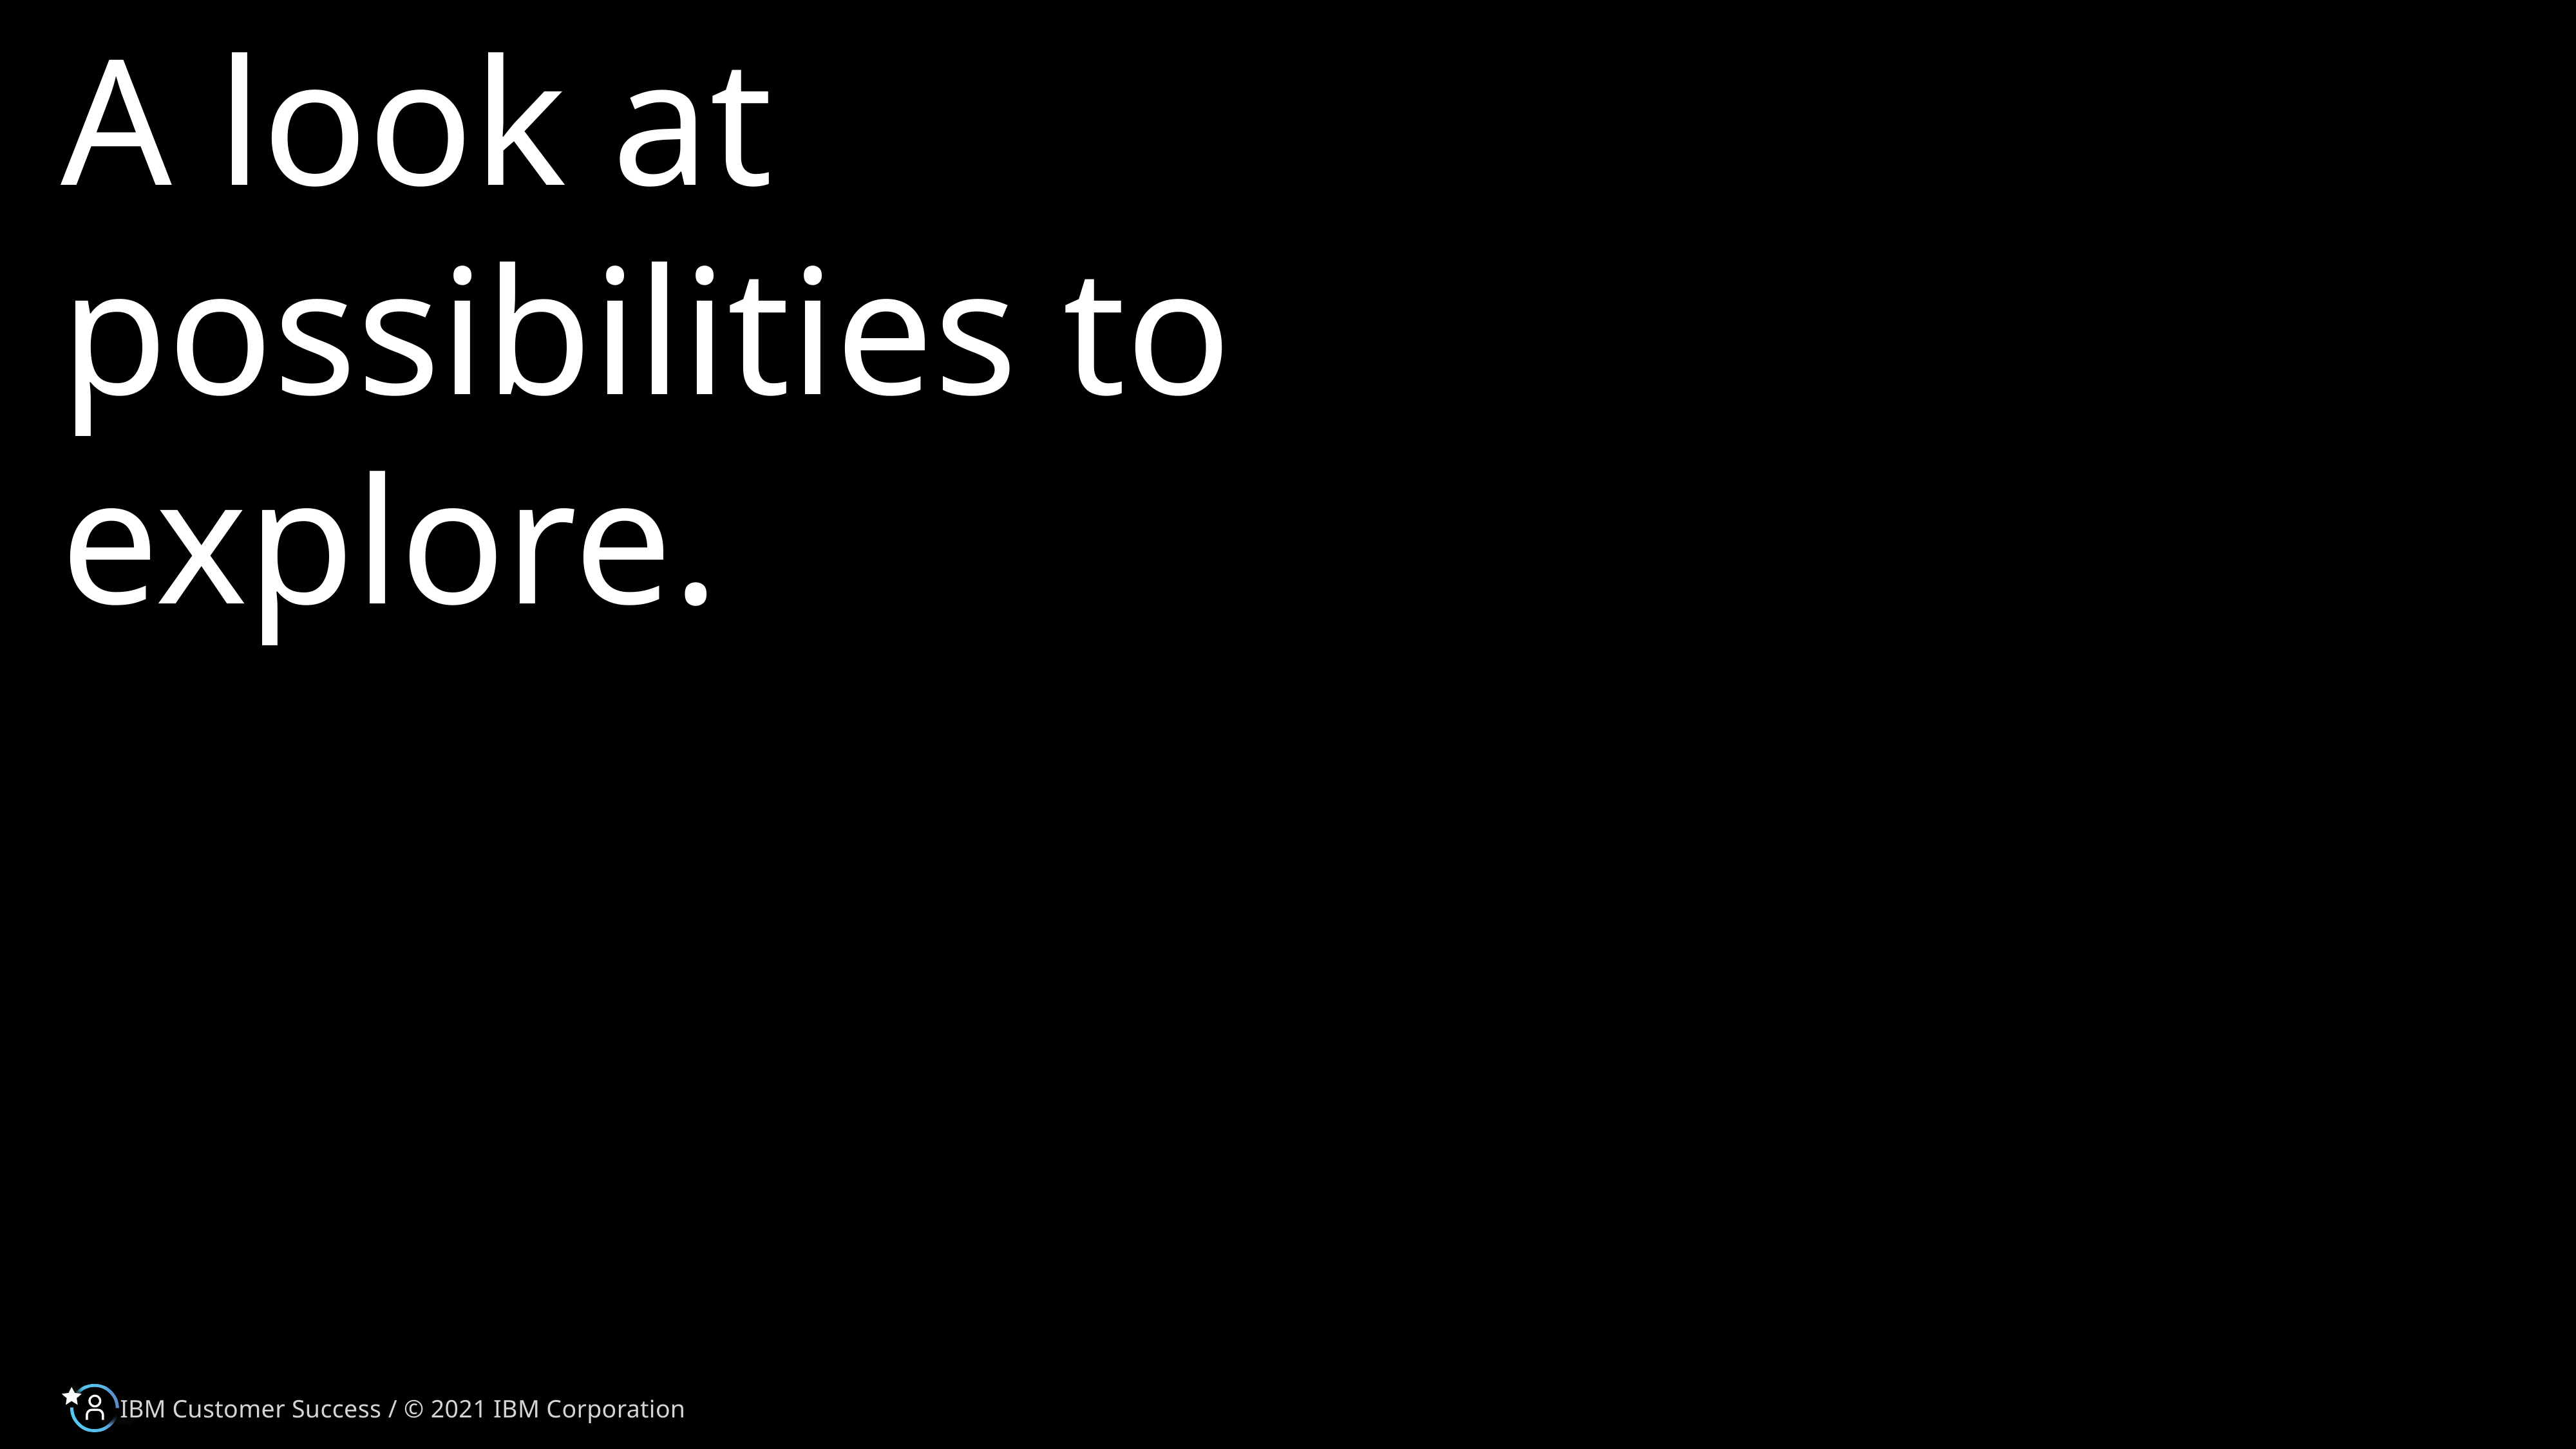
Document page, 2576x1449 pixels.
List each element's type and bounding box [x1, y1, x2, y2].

text_box [0, 0, 2576, 1449]
